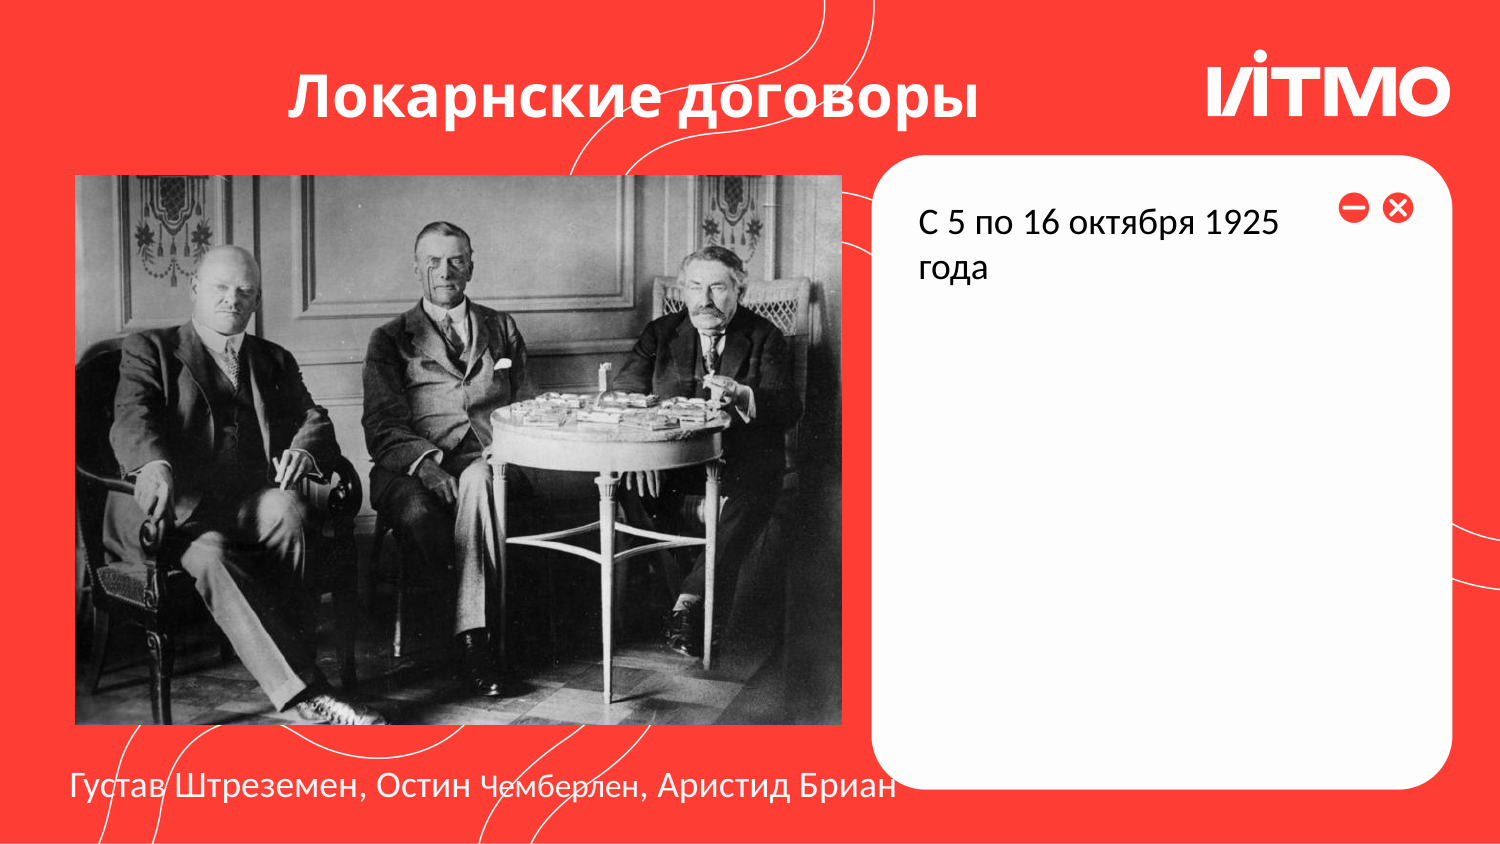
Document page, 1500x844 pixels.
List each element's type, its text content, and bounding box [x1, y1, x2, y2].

list C 5 по 16 октября 1925 года [903, 189, 1319, 752]
text_box Густав Штреземен, Остин Чемберлен, Аристид Бриан [54, 752, 913, 812]
title Локарнские договоры [75, 50, 1195, 137]
picture [0, 0, 1500, 844]
